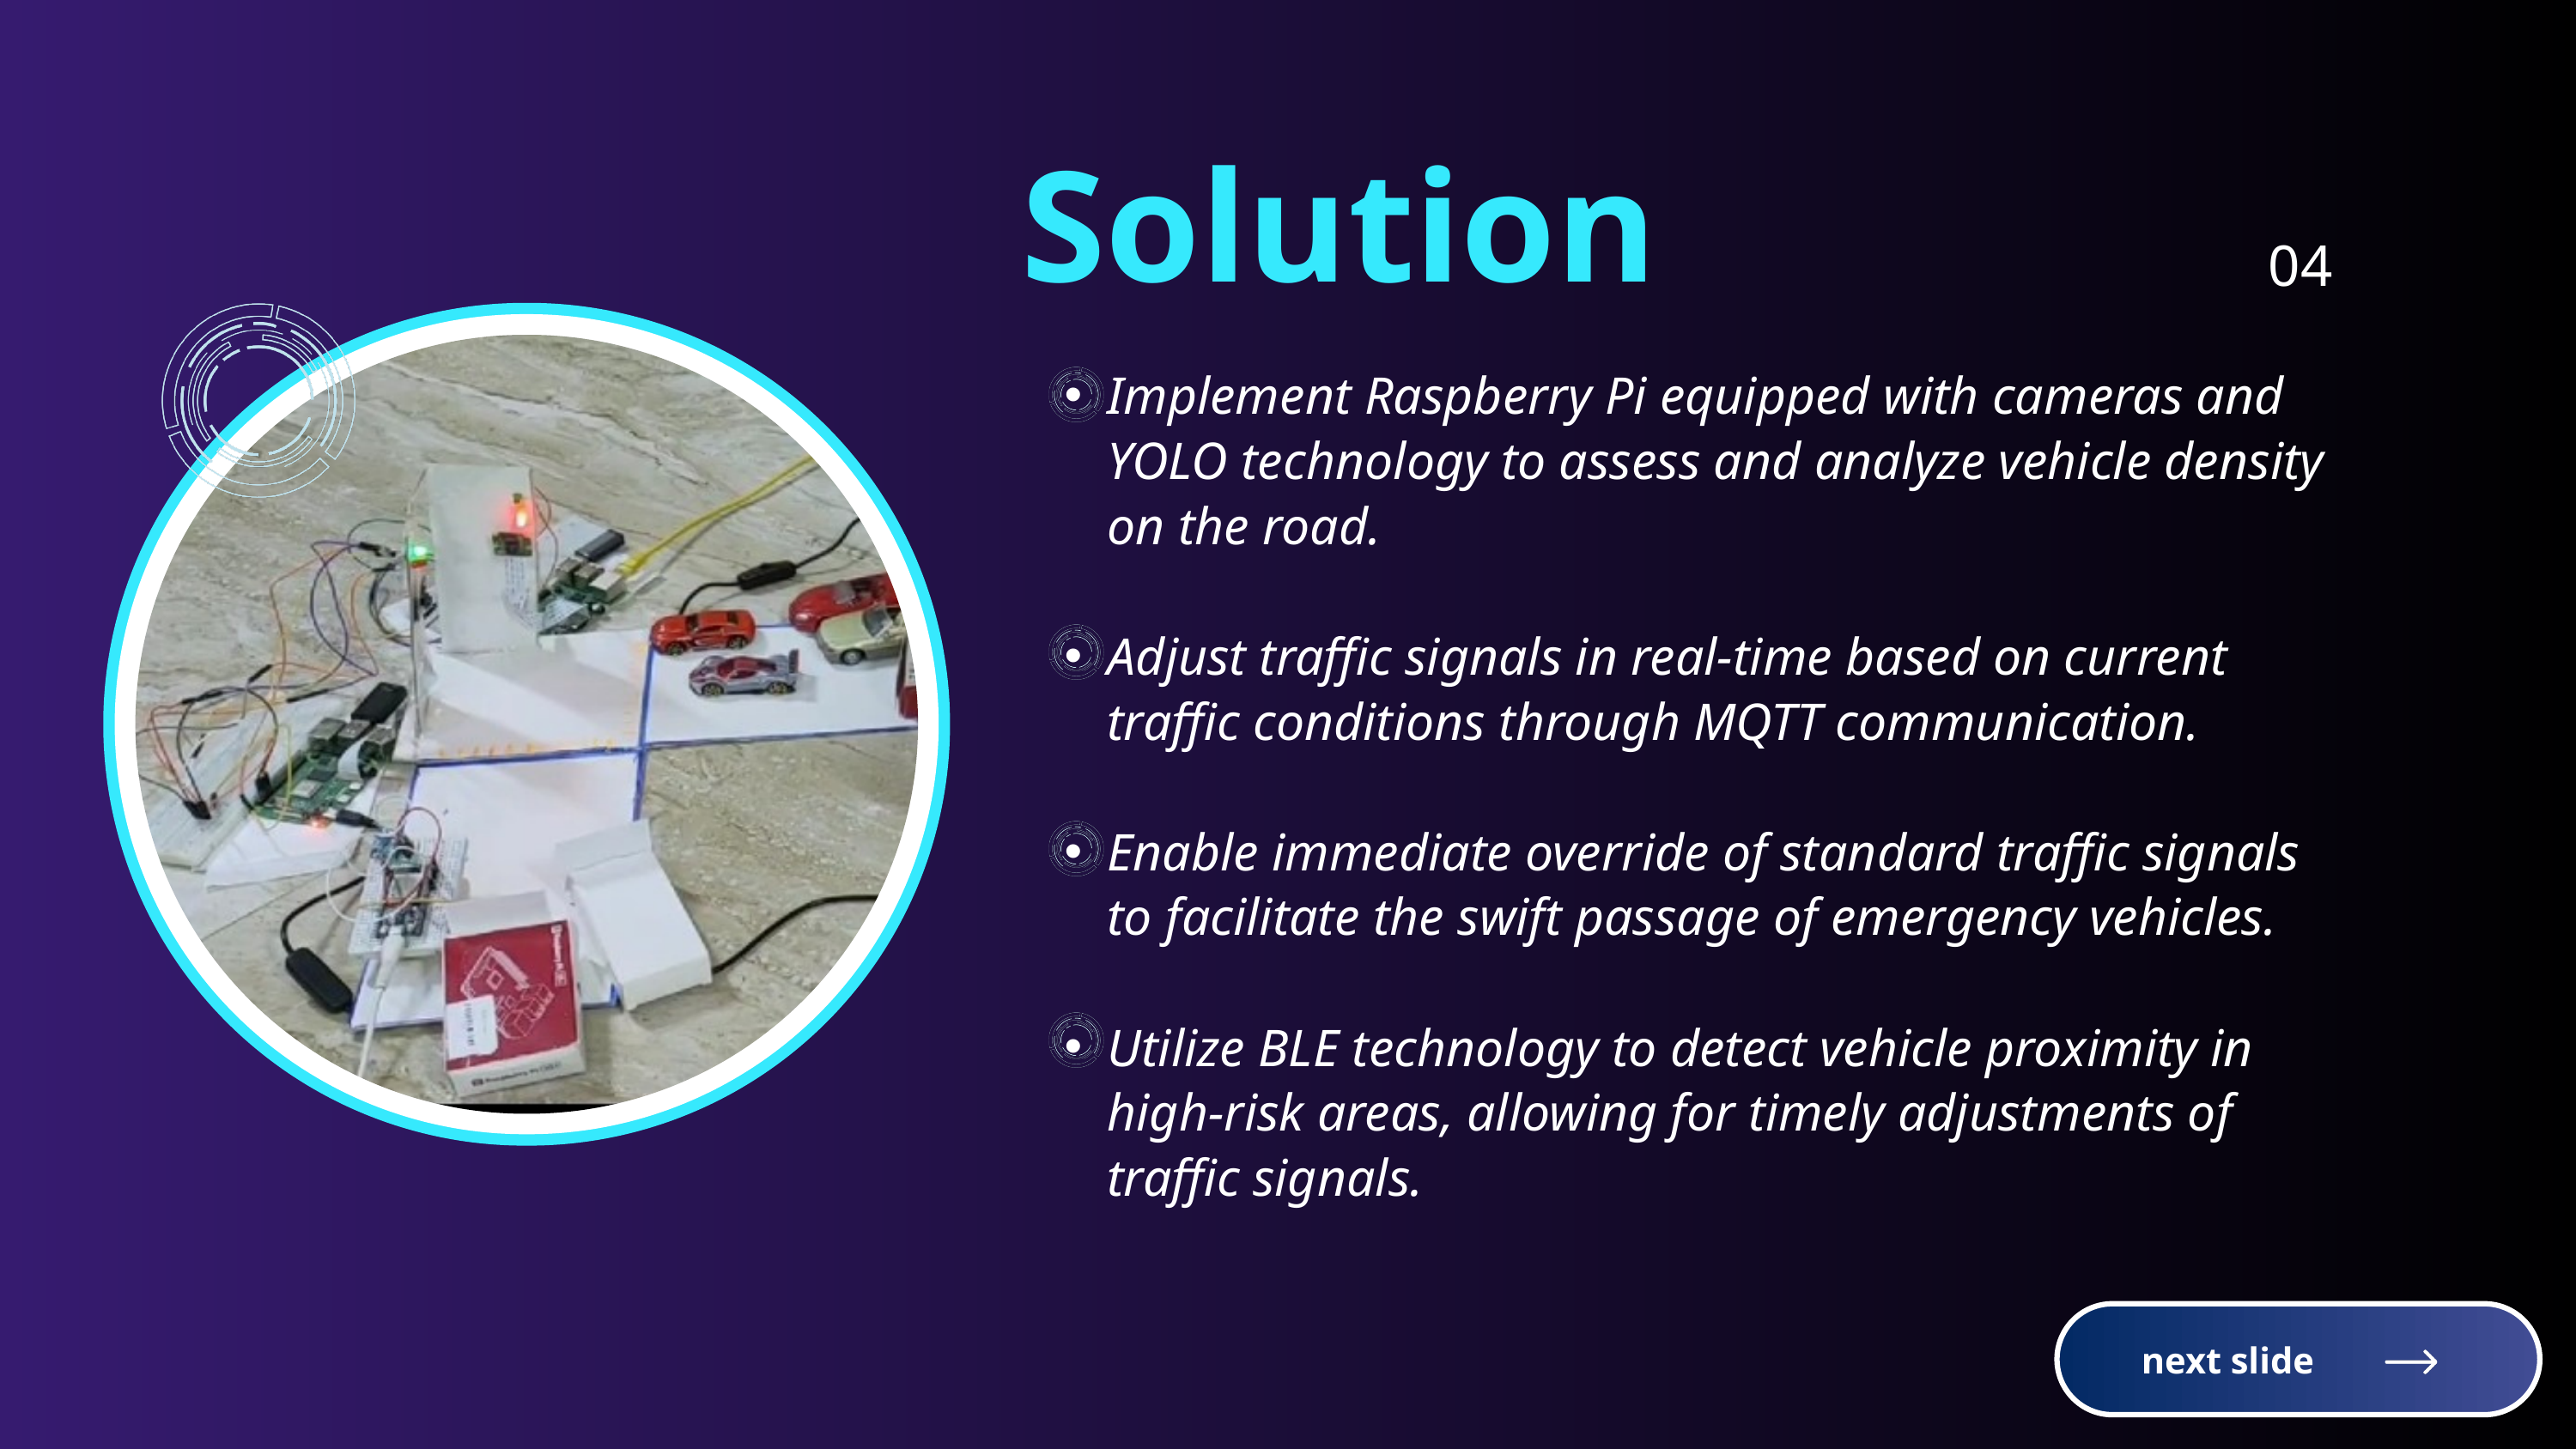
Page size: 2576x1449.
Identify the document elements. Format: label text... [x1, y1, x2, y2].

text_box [105, 302, 949, 1146]
text_box [1048, 1012, 1104, 1068]
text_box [2057, 1303, 2541, 1416]
text_box Implement Raspberry Pi equipped with cameras and YOLO technology to assess and analyze vehicle density on the road. Adjust traffic signals in real-time based on current traffic conditions through MQTT communication. Enable immediate override of standard traffic signals to facilitate the swift passage of emergency vehicles. Utilize BLE technology to detect vehicle proximity in high-risk areas, allowing for timely adjustments of traffic signals. [1021, 359, 2342, 1272]
text_box [1048, 624, 1104, 680]
text_box [1048, 367, 1104, 422]
text_box Solution [1021, 167, 2355, 313]
text_box [1048, 821, 1104, 876]
text_box 04 [2268, 225, 2432, 298]
